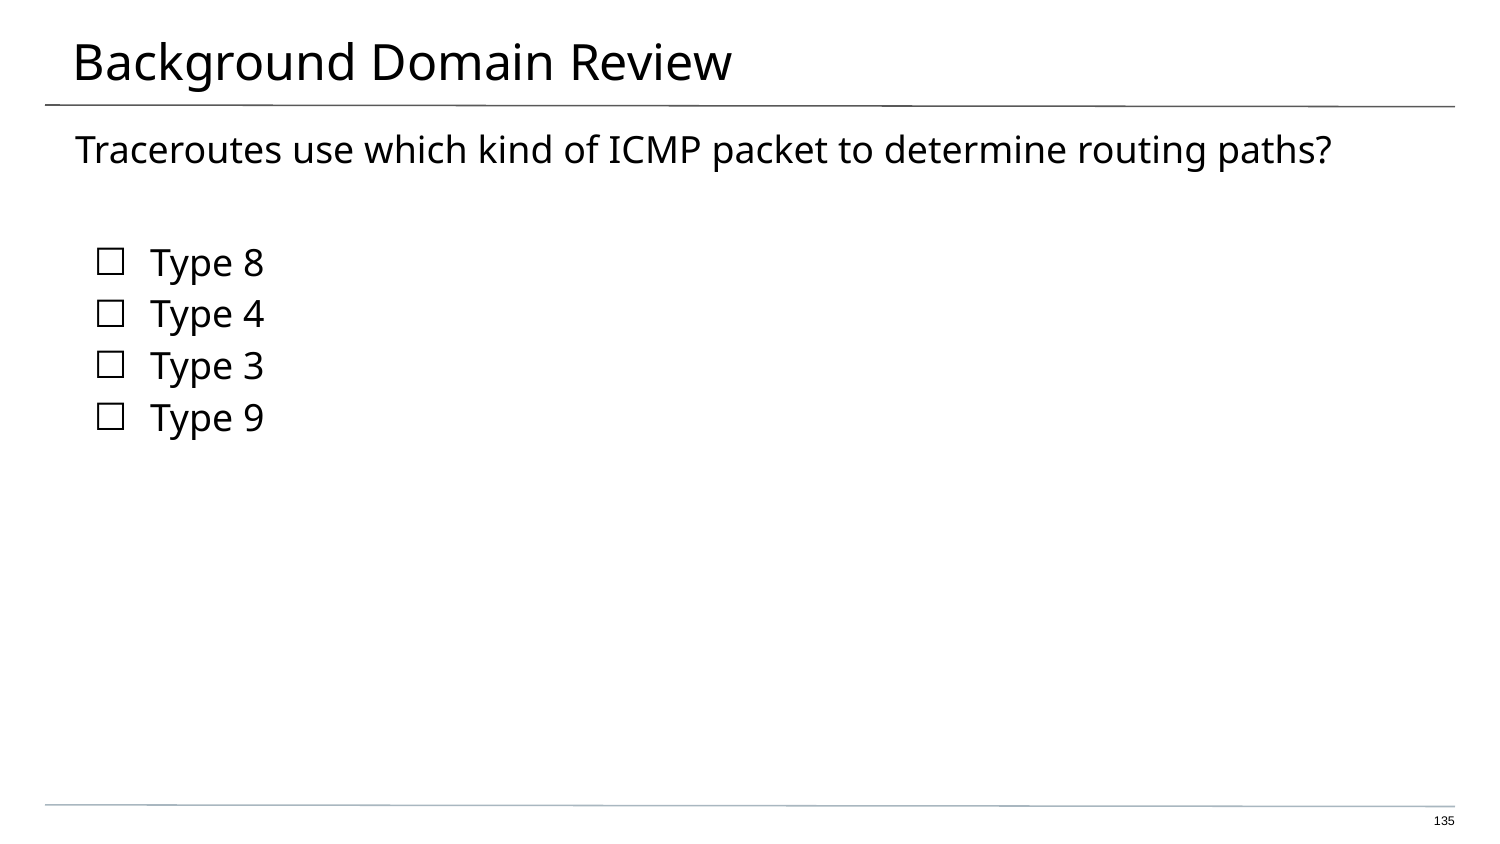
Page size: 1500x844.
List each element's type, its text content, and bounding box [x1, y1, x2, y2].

subtitle Traceroutes use which kind of ICMP packet to determine routing paths? [0, 110, 1500, 171]
title Background Domain Review [0, 0, 1500, 88]
slide_number 135 [1412, 813, 1455, 831]
list Type 8 Type 4 Type 3 Type 9 [0, 231, 1500, 805]
